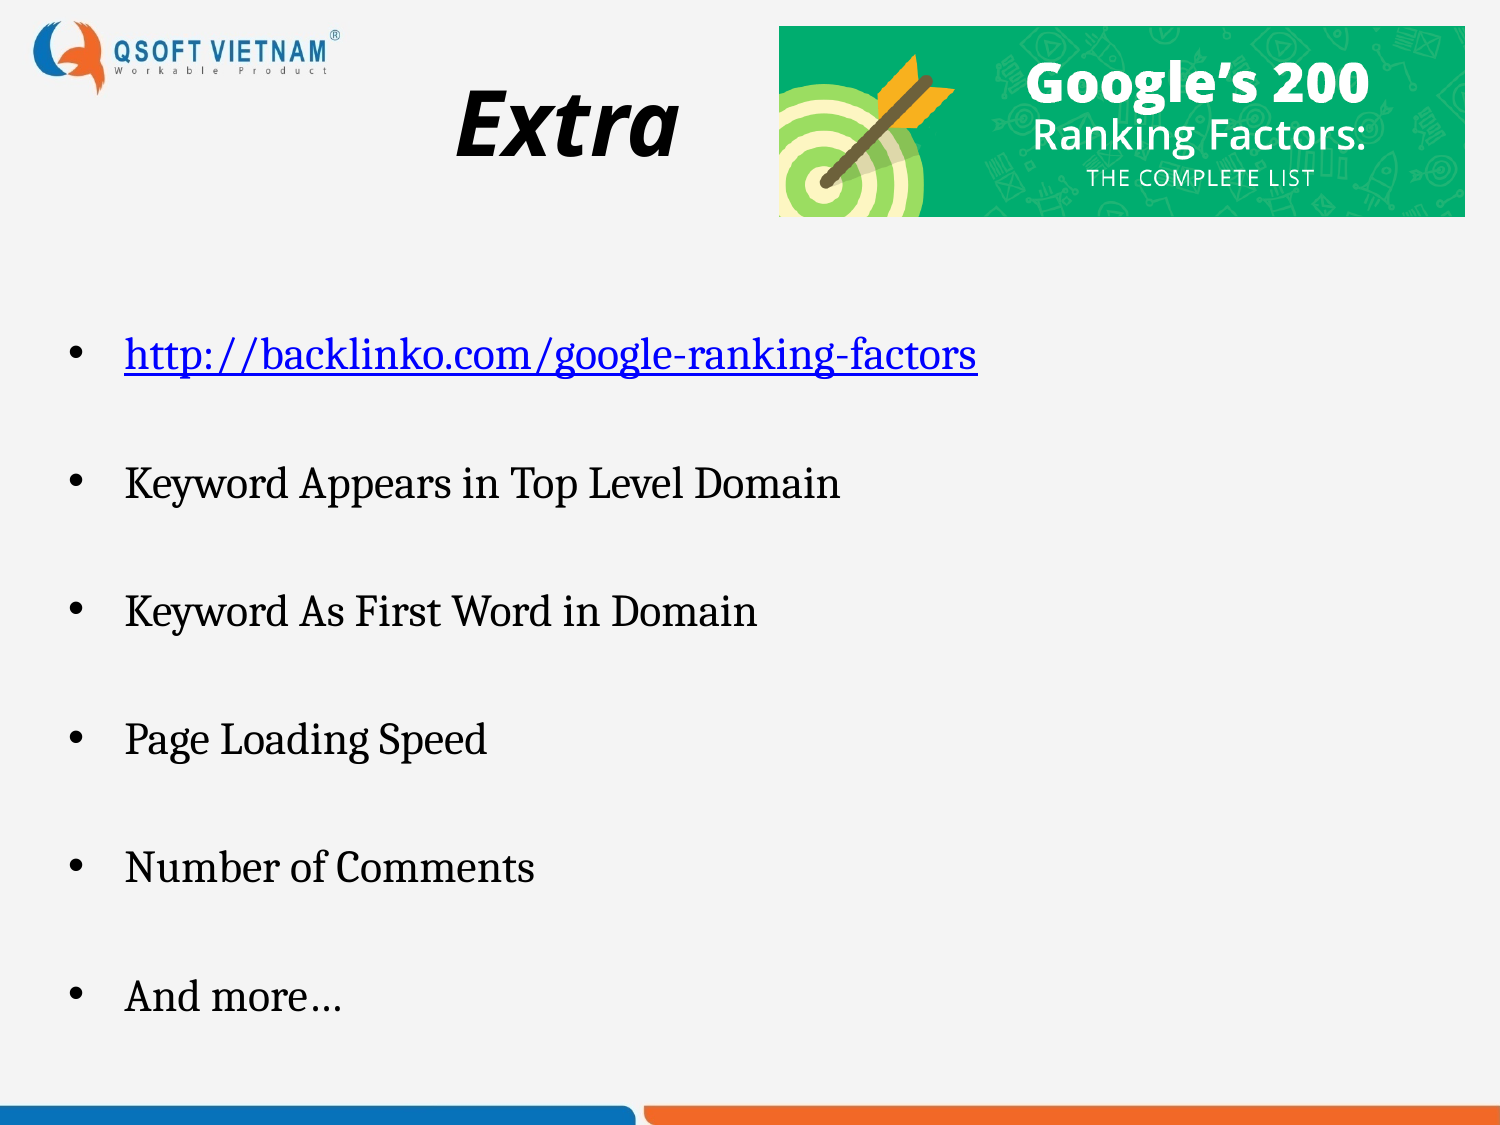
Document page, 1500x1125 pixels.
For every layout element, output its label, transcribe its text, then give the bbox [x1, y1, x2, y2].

list http://backlinko.com/google-ranking-factors Keyword Appears in Top Level Domain Keyword As First Word in Domain Page Loading Speed Number of Comments And more… [52, 316, 1466, 1088]
title Extra [0, 58, 774, 181]
picture [0, 0, 1500, 1125]
